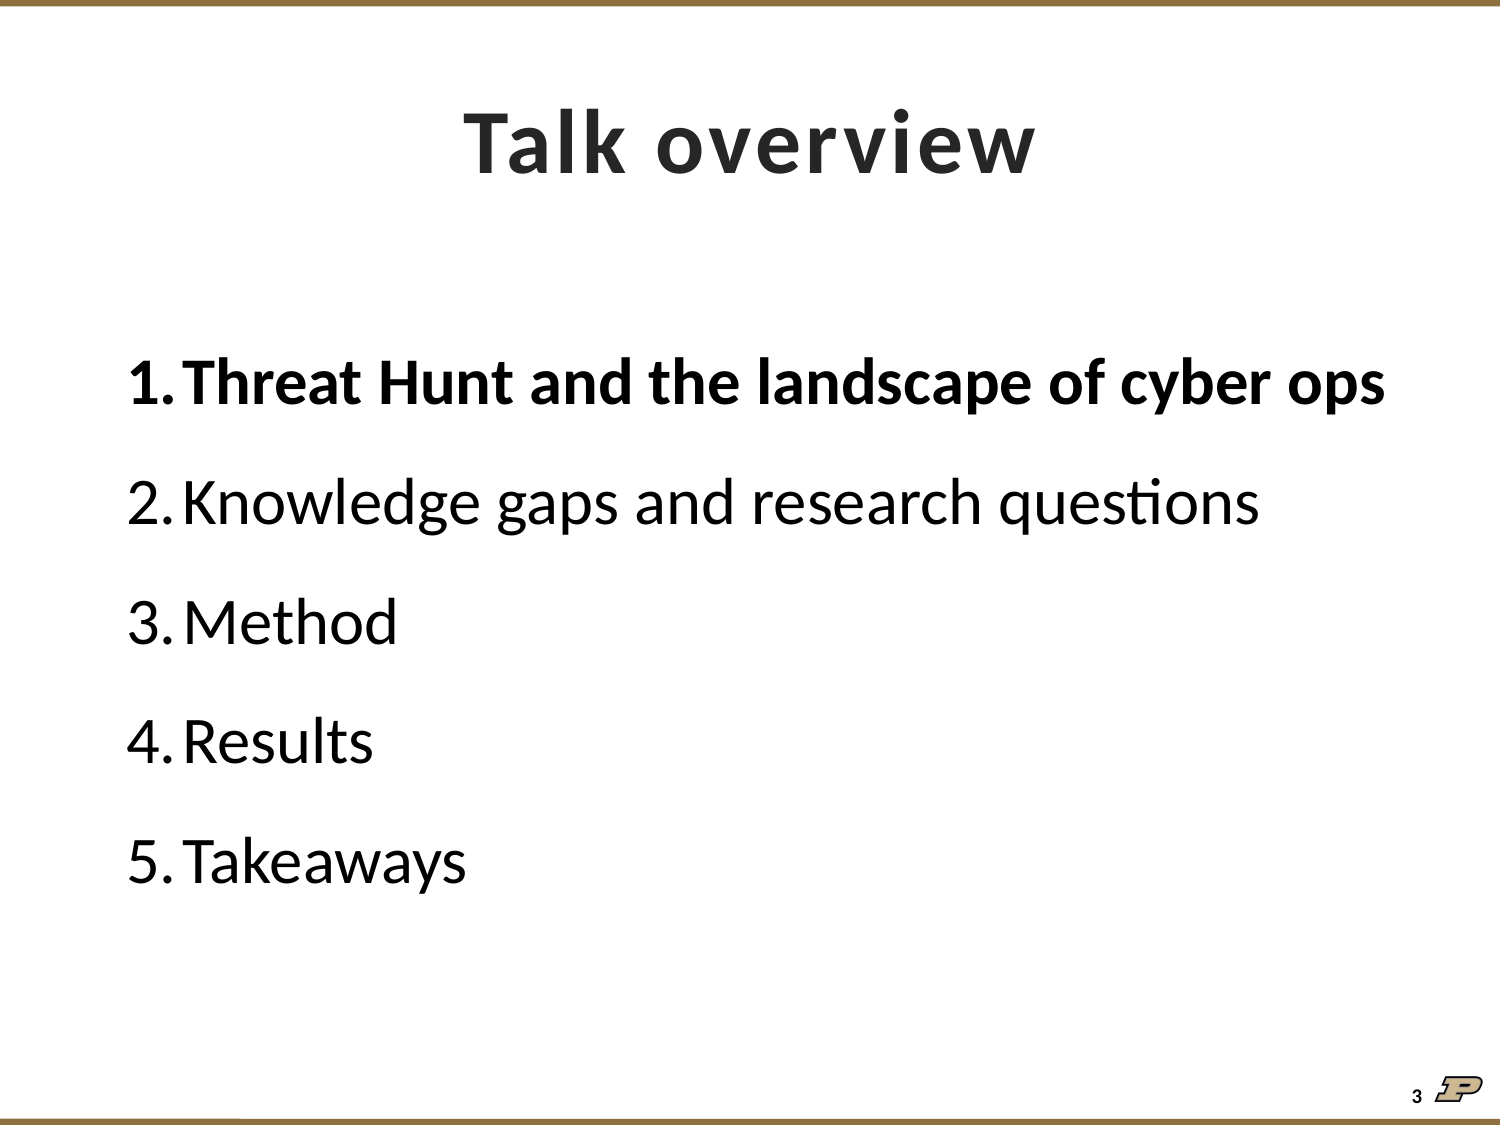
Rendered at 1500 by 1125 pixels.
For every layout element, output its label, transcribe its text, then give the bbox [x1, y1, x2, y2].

title Talk overview [332, 62, 1168, 216]
text_box Threat Hunt and the landscape of cyber ops Knowledge gaps and research questions Method Results Takeaways [36, 290, 1402, 905]
slide_number 3 [1386, 1065, 1448, 1125]
picture [1442, 1076, 1483, 1102]
